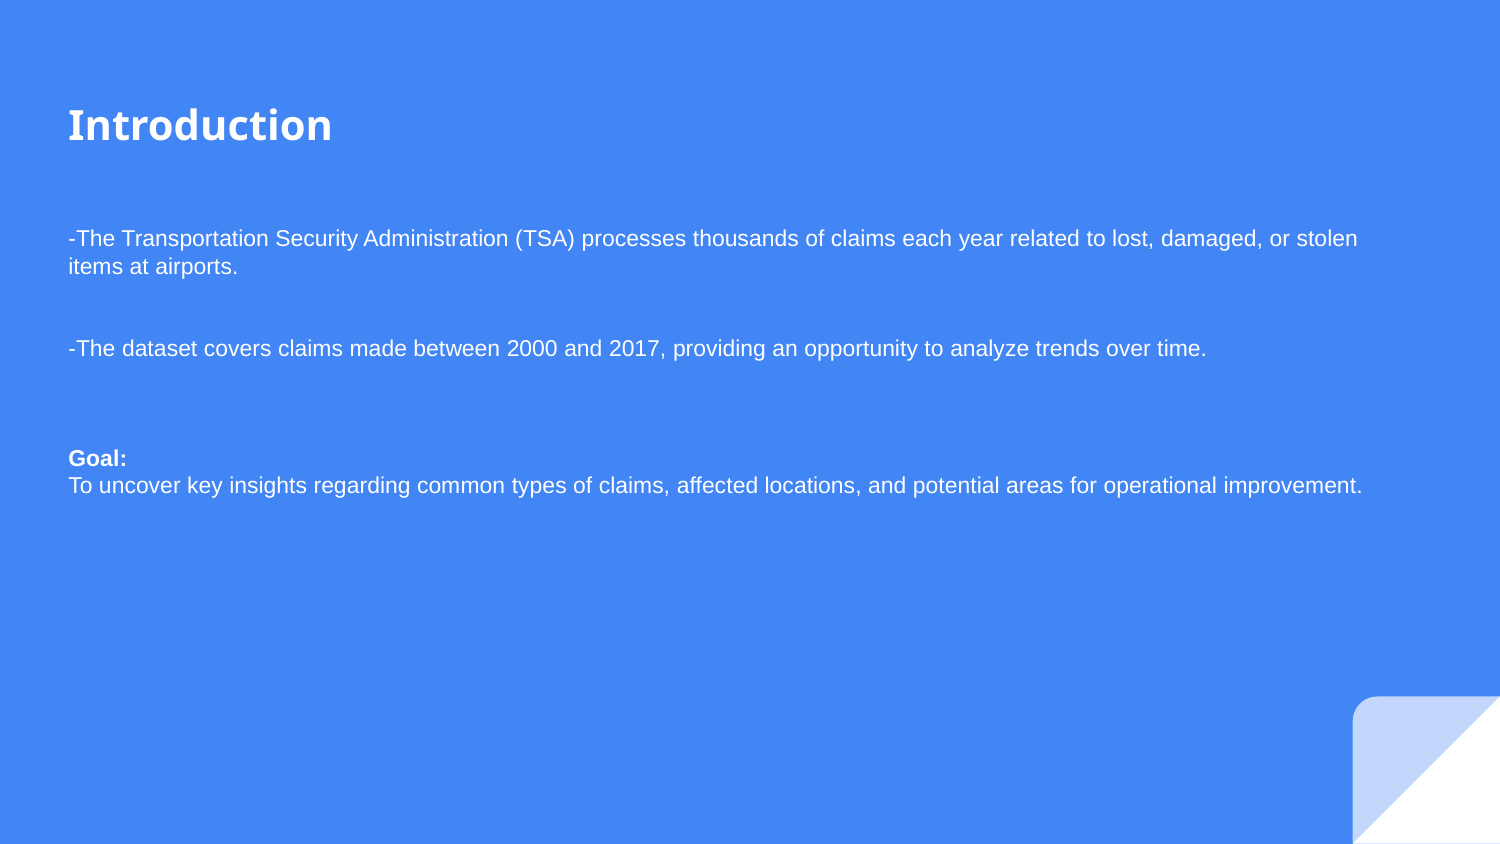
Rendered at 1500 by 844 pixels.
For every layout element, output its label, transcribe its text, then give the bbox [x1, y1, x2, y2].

subtitle Introduction [53, 83, 1403, 155]
subtitle -The Transportation Security Administration (TSA) processes thousands of claims each year related to lost, damaged, or stolen items at airports. -The dataset covers claims made between 2000 and 2017, providing an opportunity to analyze trends over time. Goal: To uncover key insights regarding common types of claims, affected locations, and potential areas for operational improvement. [53, 208, 1403, 623]
